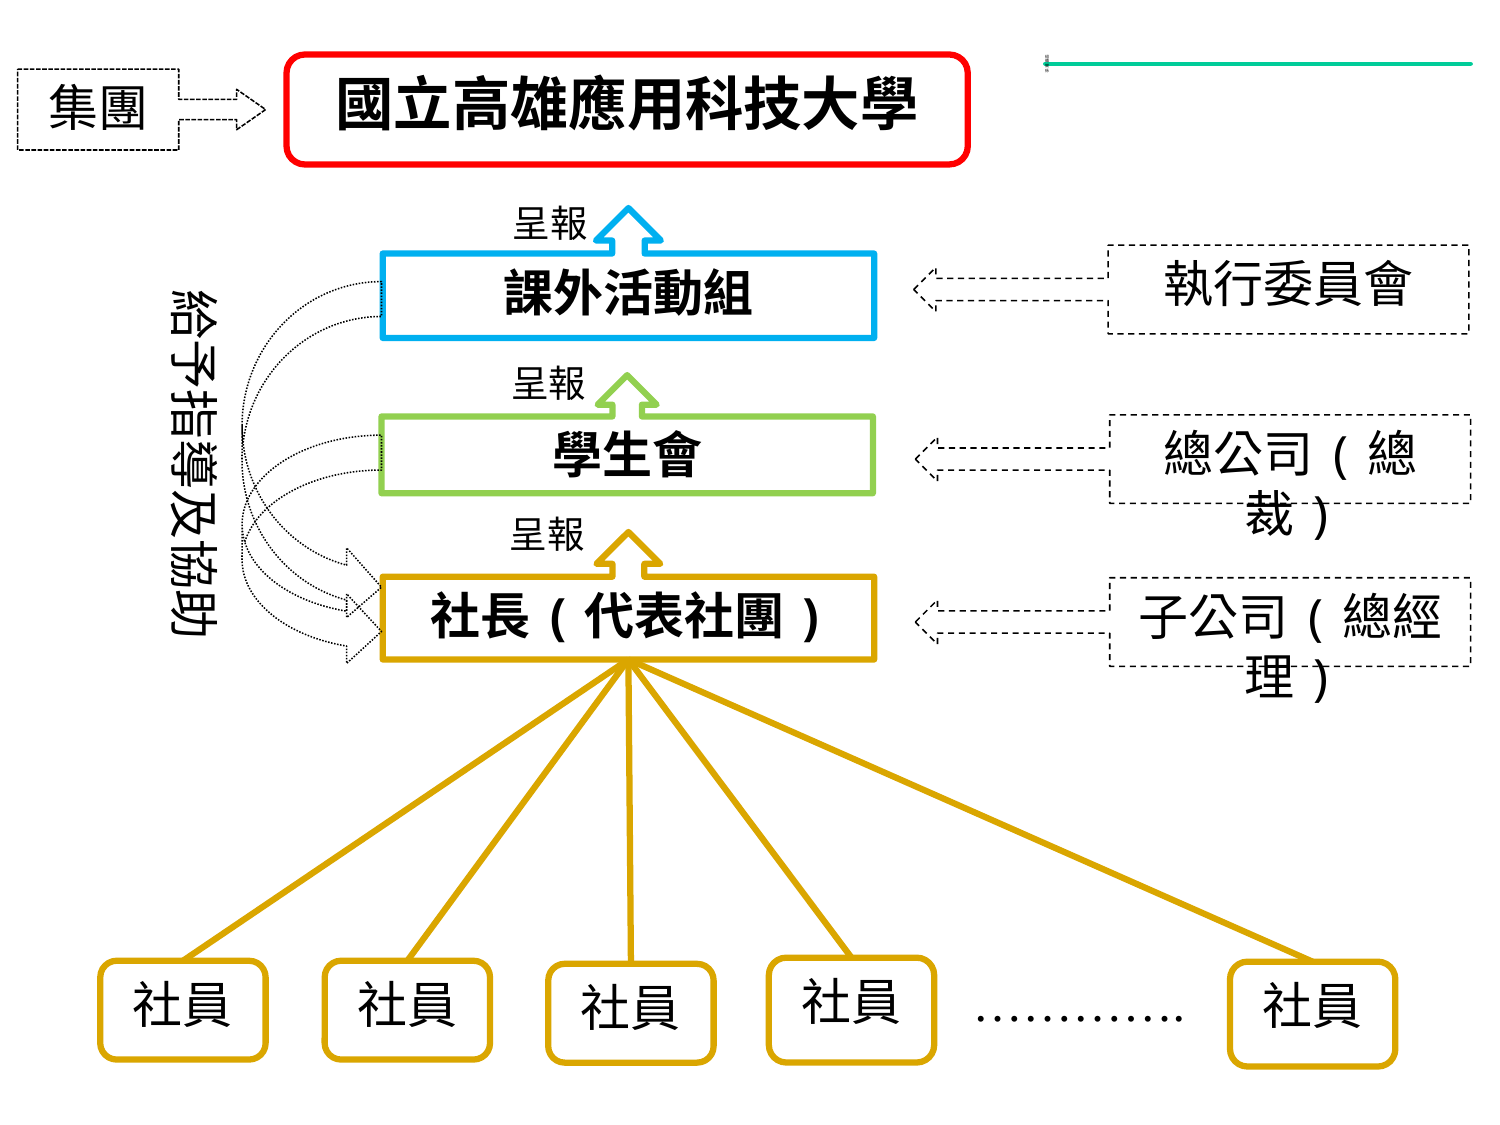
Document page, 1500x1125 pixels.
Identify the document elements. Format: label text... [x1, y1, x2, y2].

text_box 社員 [548, 970, 714, 1063]
text_box 集團 [17, 69, 266, 150]
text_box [182, 659, 405, 961]
text_box 總公司(總裁) [915, 414, 1471, 504]
text_box 課外活動組 [382, 208, 875, 338]
text_box 社員 [768, 971, 935, 1063]
text_box 給予指導及協助 [141, 274, 233, 667]
text_box [242, 423, 255, 499]
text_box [1045, 32, 1471, 157]
text_box 社長(代表社團) [382, 532, 875, 657]
text_box 執行委員會 [913, 245, 1469, 334]
text_box 呈報 [496, 352, 603, 413]
text_box 子公司(總經理) [915, 577, 1471, 667]
text_box 呈報 [498, 192, 605, 252]
text_box 社員 [324, 969, 491, 1060]
text_box 社員 [1230, 961, 1396, 1067]
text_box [628, 659, 1313, 962]
text_box …………. [957, 971, 1206, 1039]
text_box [407, 659, 624, 961]
text_box 社員 [100, 960, 266, 1060]
text_box 學生會 [381, 375, 873, 494]
text_box 國立高雄應用科技大學 [286, 54, 968, 165]
text_box [242, 520, 382, 657]
text_box [255, 509, 382, 607]
text_box 呈報 [495, 503, 602, 564]
